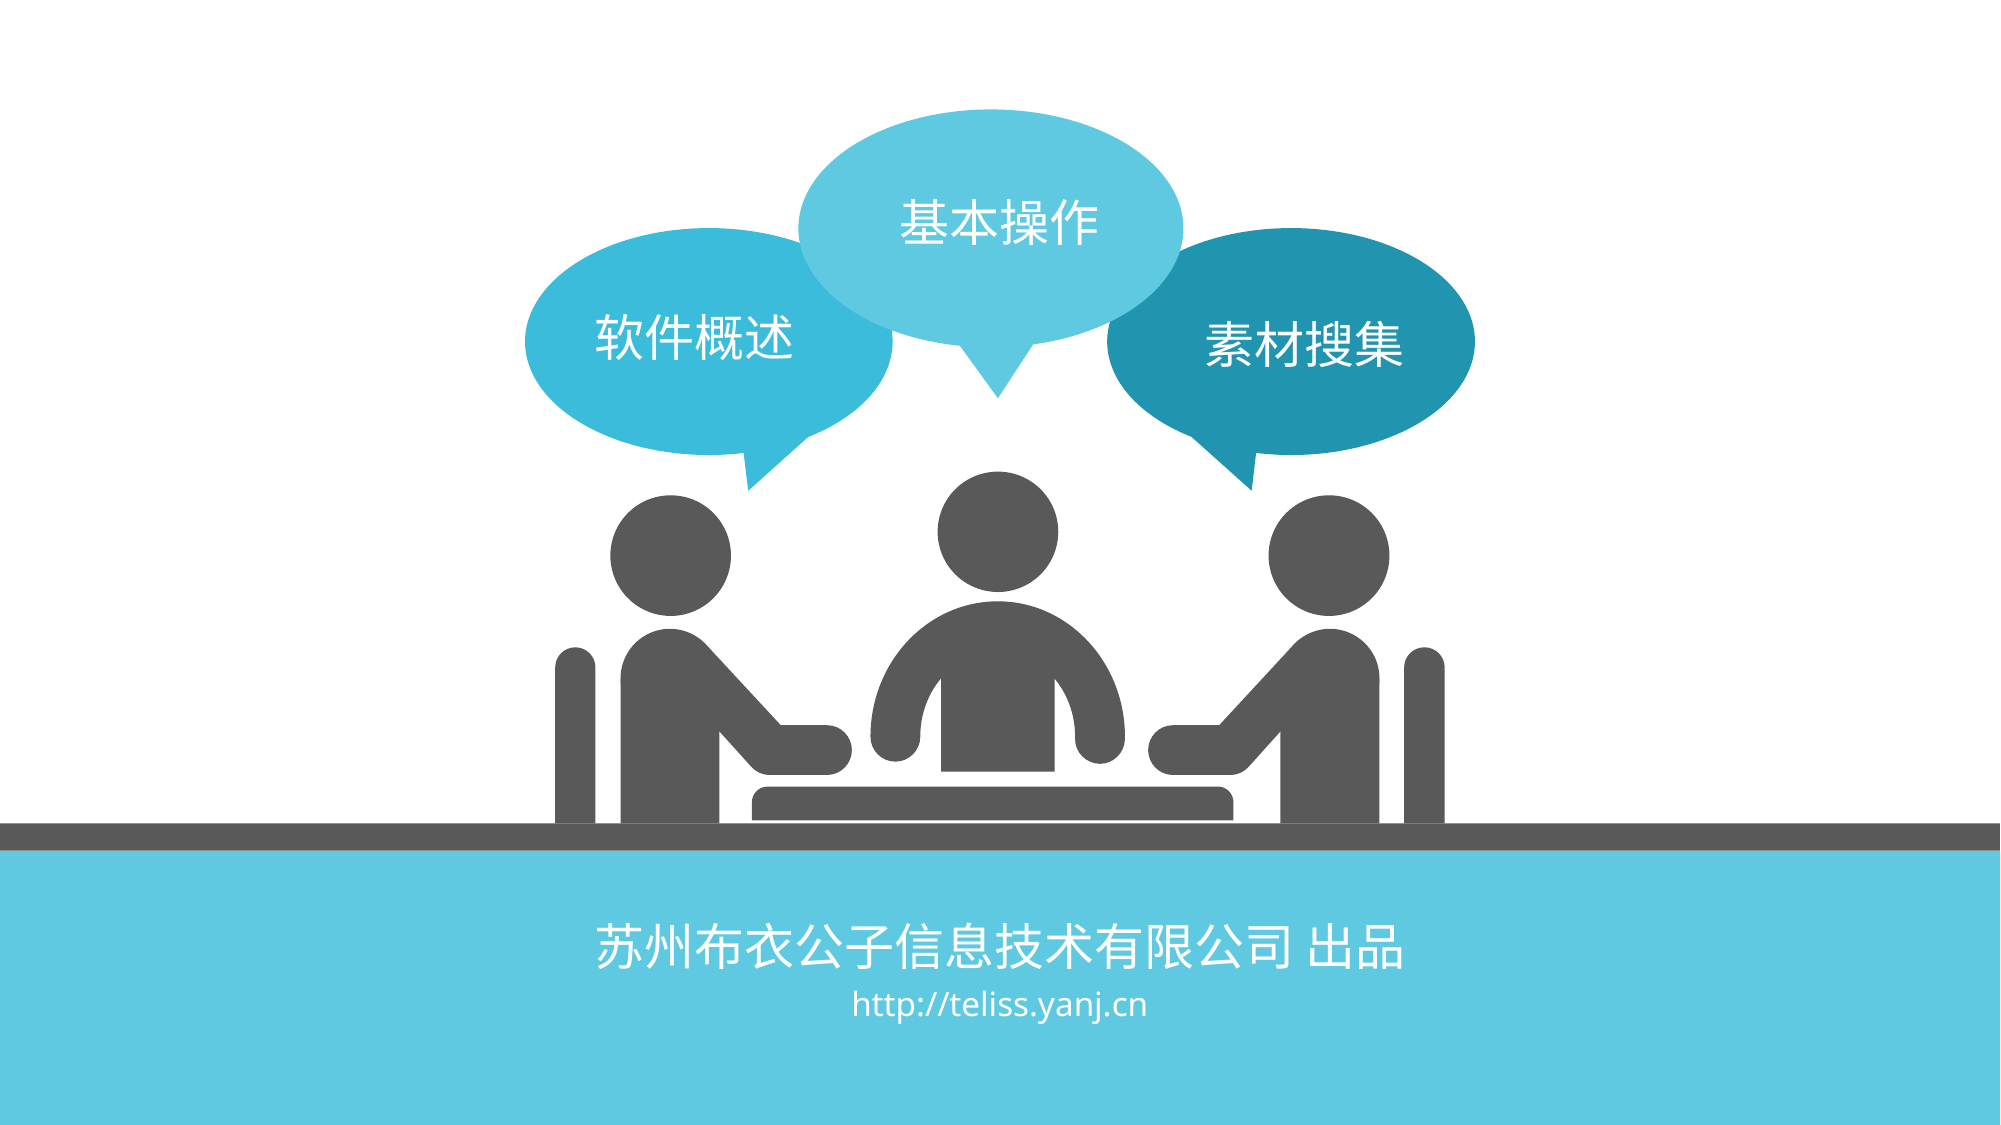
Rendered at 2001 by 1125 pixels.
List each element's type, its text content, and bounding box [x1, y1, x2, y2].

text_box 素材搜集 [1189, 305, 1420, 381]
text_box 软件概述 [579, 299, 810, 374]
text_box 基本操作 [885, 184, 1115, 260]
